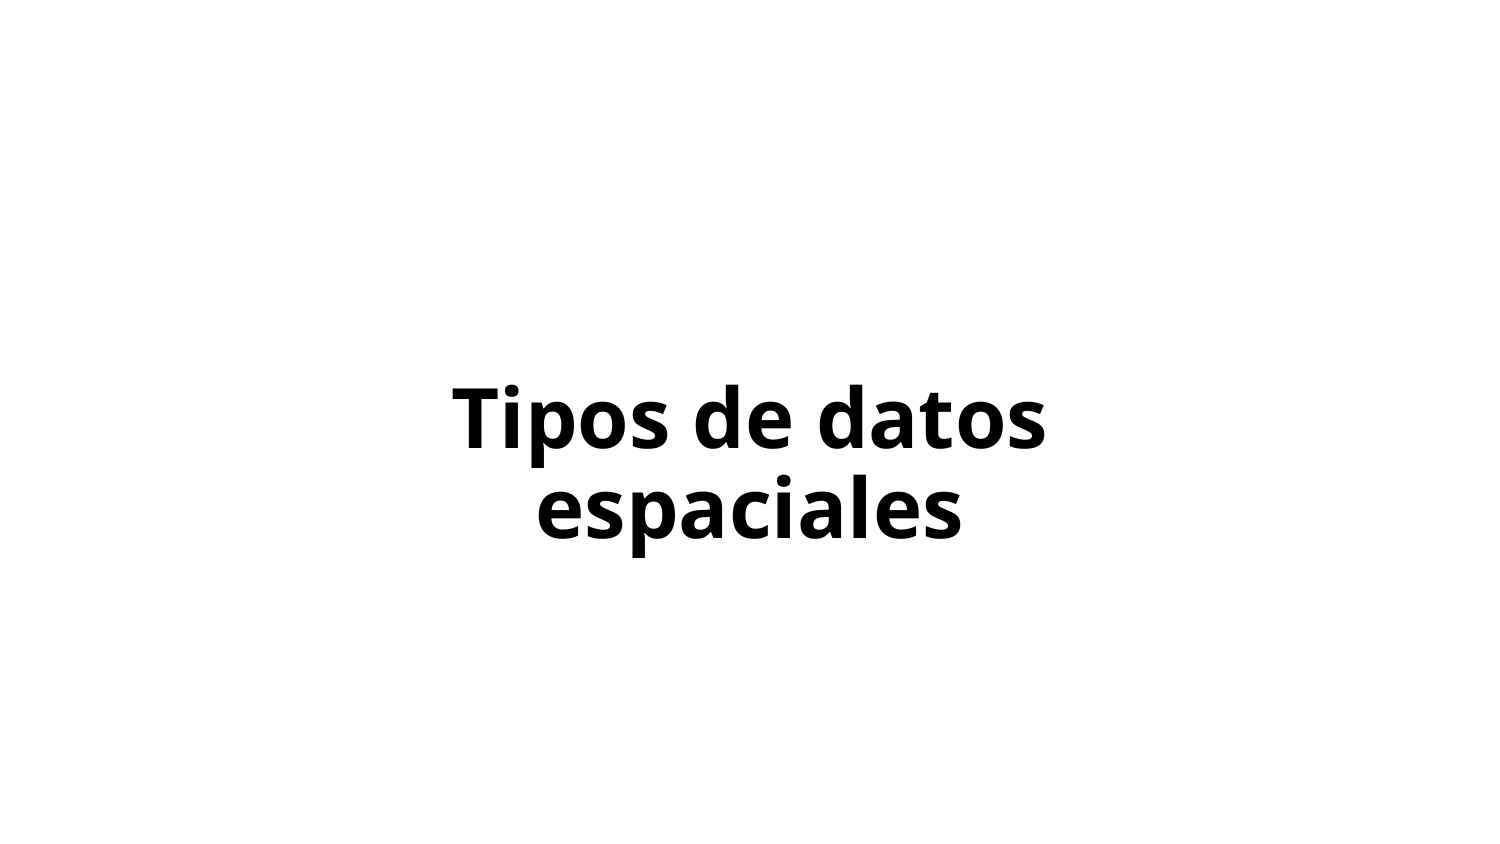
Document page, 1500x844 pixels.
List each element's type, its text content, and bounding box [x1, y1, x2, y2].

text_box Tipos de datos espaciales [239, 361, 1261, 572]
